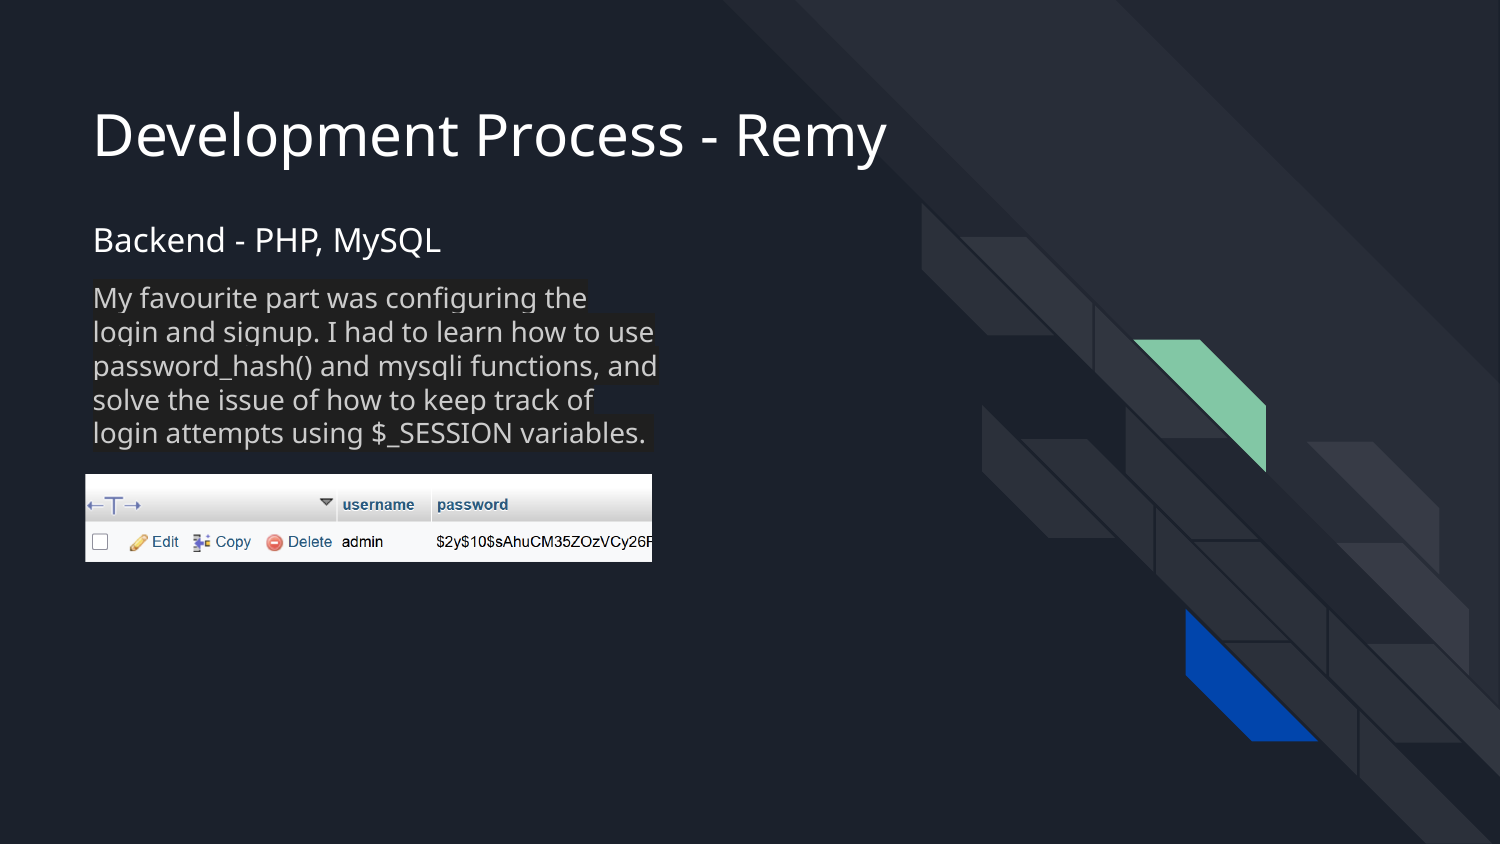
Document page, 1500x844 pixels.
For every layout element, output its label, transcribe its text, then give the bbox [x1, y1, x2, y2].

title Development Process - Remy [77, 38, 1036, 228]
text_box Backend - PHP, MySQL [77, 204, 548, 265]
text_box My favourite part was configuring the login and signup. I had to learn how to use password_hash() and mysqli functions, and solve the issue of how to keep track of login attempts using $_SESSION variables. [77, 265, 674, 771]
picture [85, 474, 653, 563]
